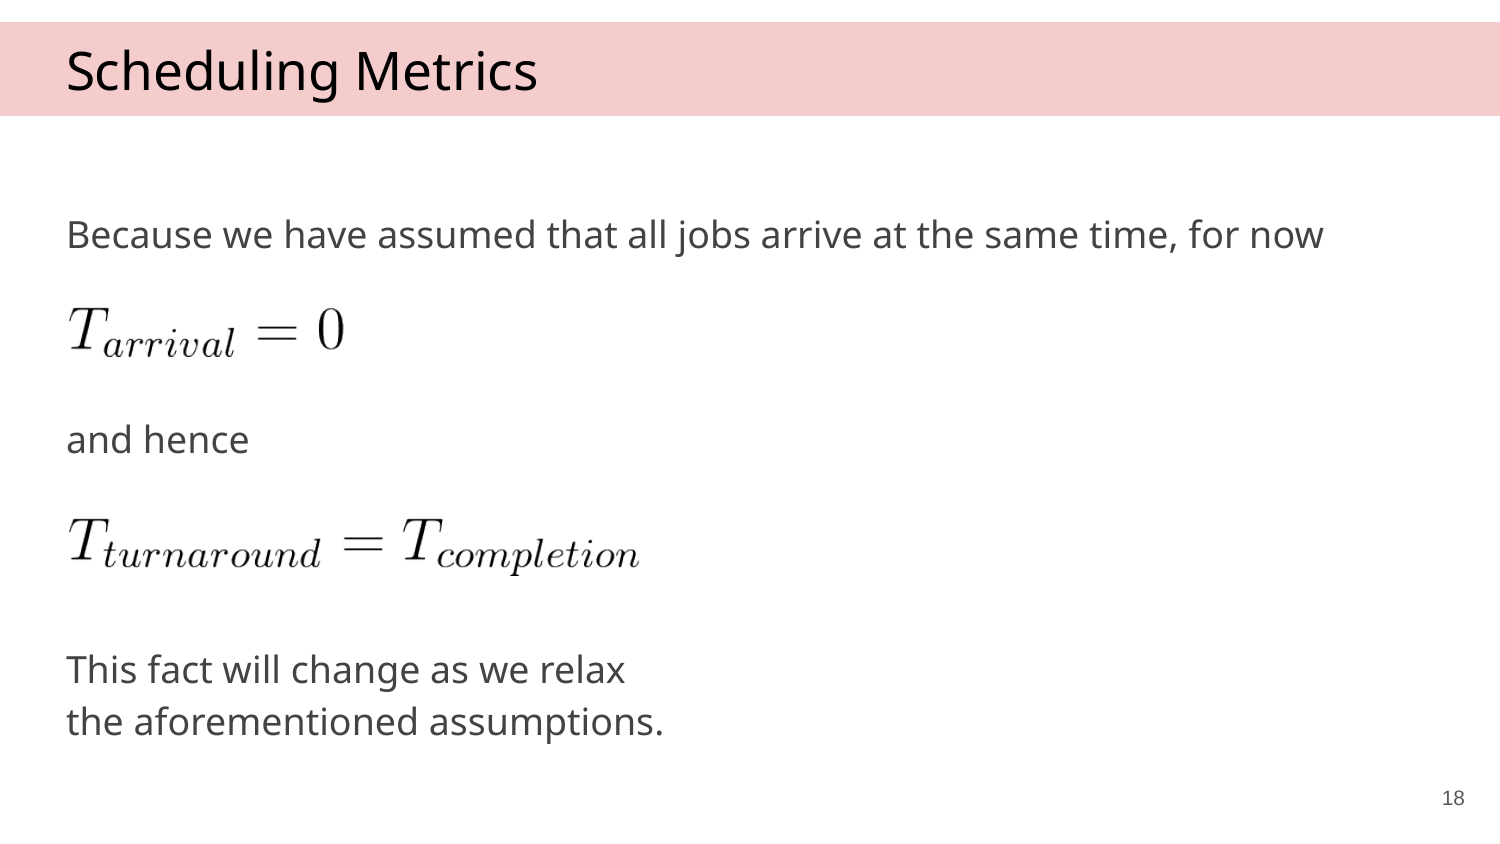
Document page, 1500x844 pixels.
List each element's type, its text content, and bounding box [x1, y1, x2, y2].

title Scheduling Metrics [51, 22, 1449, 116]
list Because we have assumed that all jobs arrive at the same time, for now and hence This fact will change as we relax the aforementioned assumptions. [51, 189, 1449, 753]
slide_number 18 [1389, 764, 1480, 830]
picture [69, 307, 344, 357]
picture [69, 517, 640, 576]
